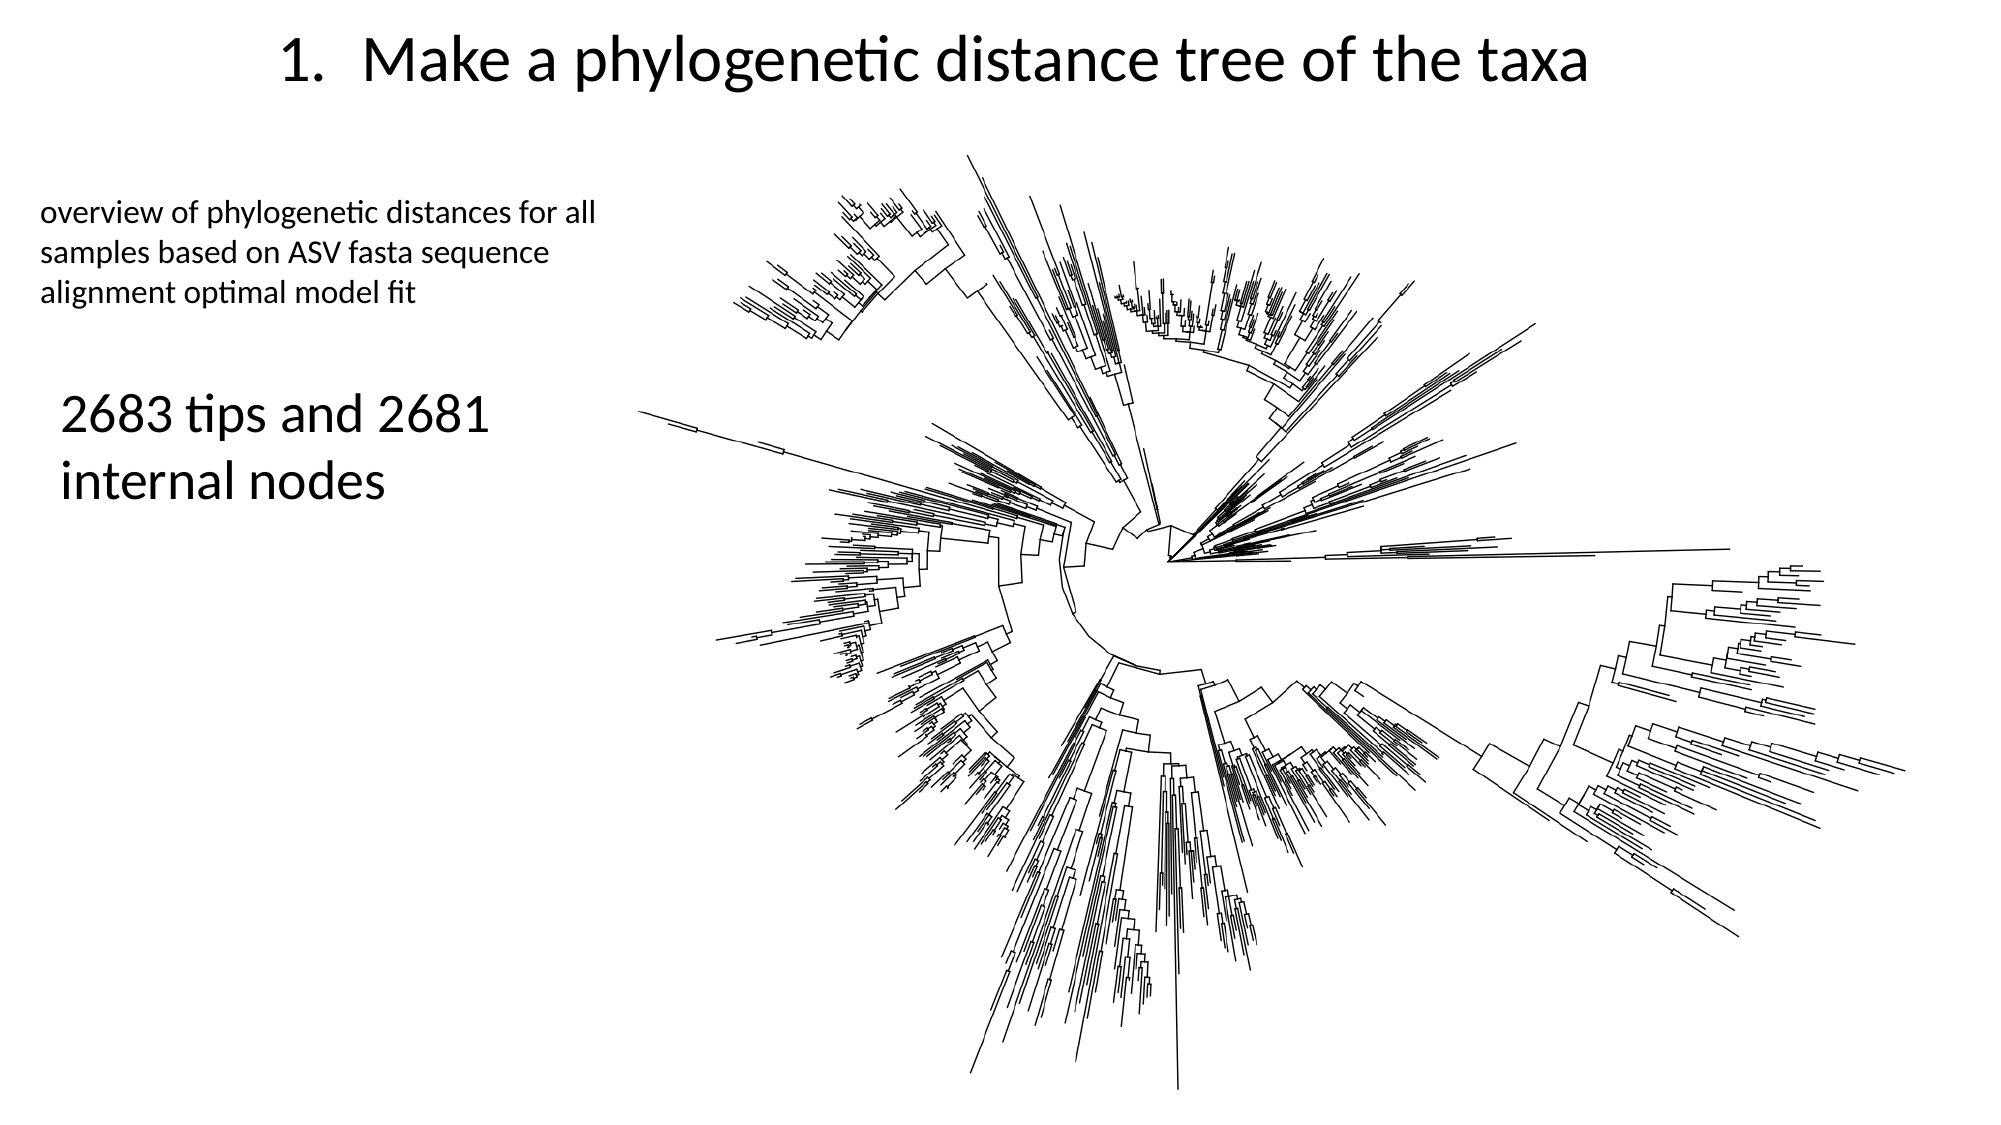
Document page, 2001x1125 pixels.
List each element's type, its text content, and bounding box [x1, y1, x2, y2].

text_box Make a phylogenetic distance tree of the taxa [262, 7, 1893, 103]
text_box 2683 tips and 2681 internal nodes [45, 368, 610, 518]
text_box overview of phylogenetic distances for all samples based on ASV fasta sequence alignment optimal model fit [25, 182, 610, 318]
picture [610, 132, 1906, 1097]
